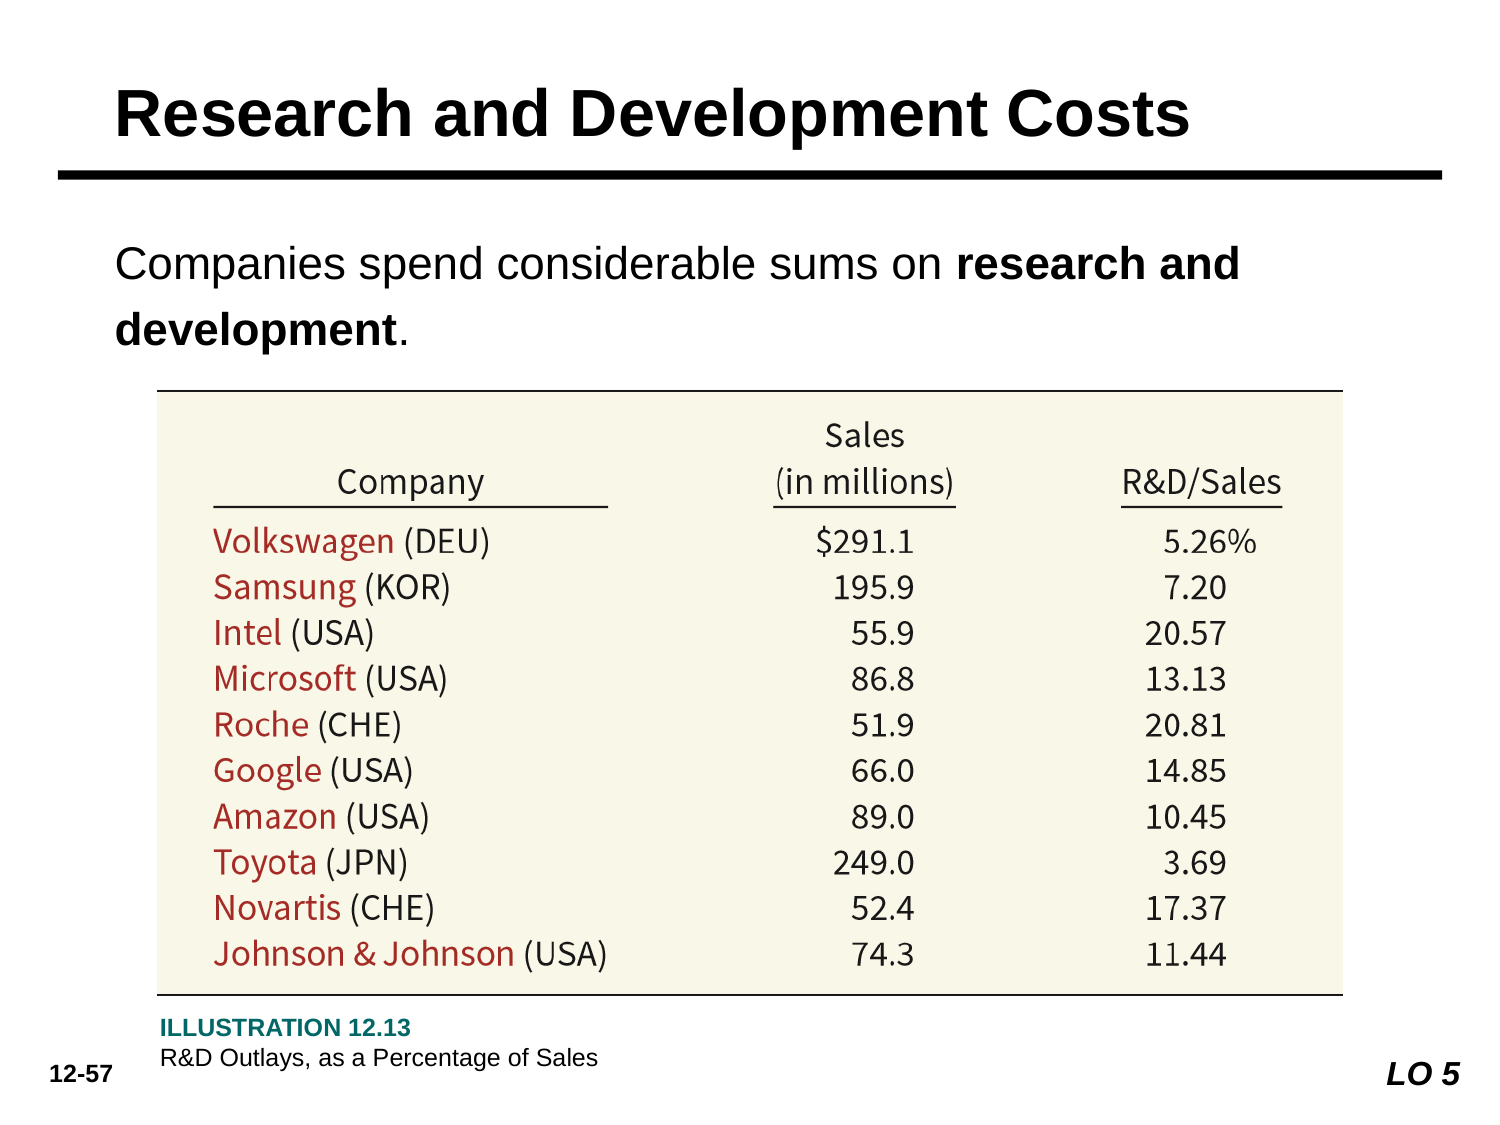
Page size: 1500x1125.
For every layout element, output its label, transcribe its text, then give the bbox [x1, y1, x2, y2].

text_box ILLUSTRATION 12.13 R&D Outlays, as a Percentage of Sales [145, 1004, 758, 1080]
picture [156, 384, 1343, 1001]
text_box Research and Development Costs [99, 62, 1463, 155]
text_box LO 5 [1324, 1044, 1475, 1100]
text_box Companies spend considerable sums on research and development. [99, 215, 1415, 362]
